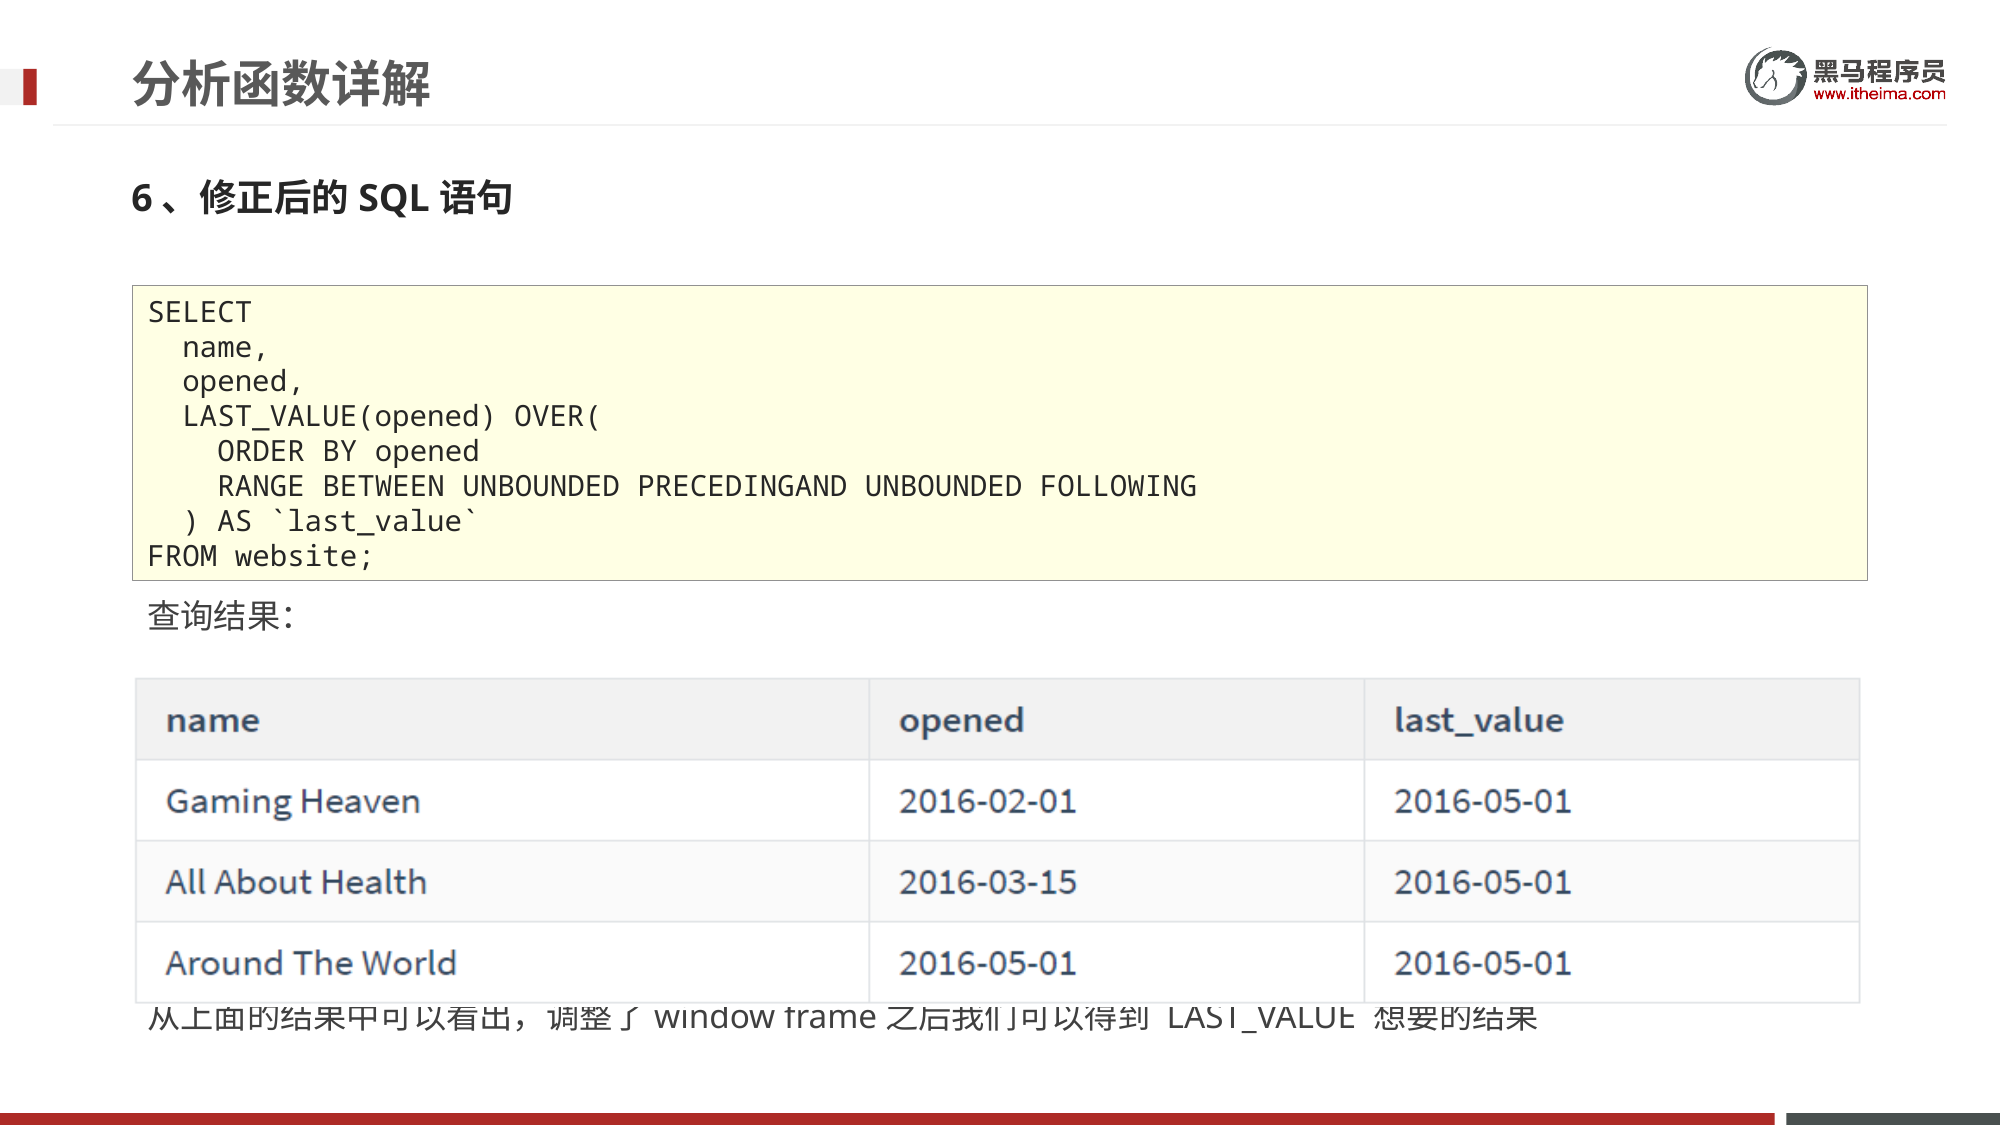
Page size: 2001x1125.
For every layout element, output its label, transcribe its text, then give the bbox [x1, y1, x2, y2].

picture [1744, 46, 1946, 106]
list 6、修正后的SQL语句 [116, 154, 1880, 239]
title 分析函数详解 [116, 40, 1556, 125]
picture [132, 675, 1866, 1007]
list 查询结果： 从上面的结果中可以看出，调整了window frame之后我们可以得到 LAST_VALUE 想要的结果 [132, 255, 1880, 1085]
text_box SELECT name, opened, LAST_VALUE(opened) OVER( ORDER BY opened RANGE BETWEEN UNBOUNDED PRECEDINGAND UNBOUNDED FOLLOWING ) AS `last_value` FROM website; [132, 285, 1868, 580]
